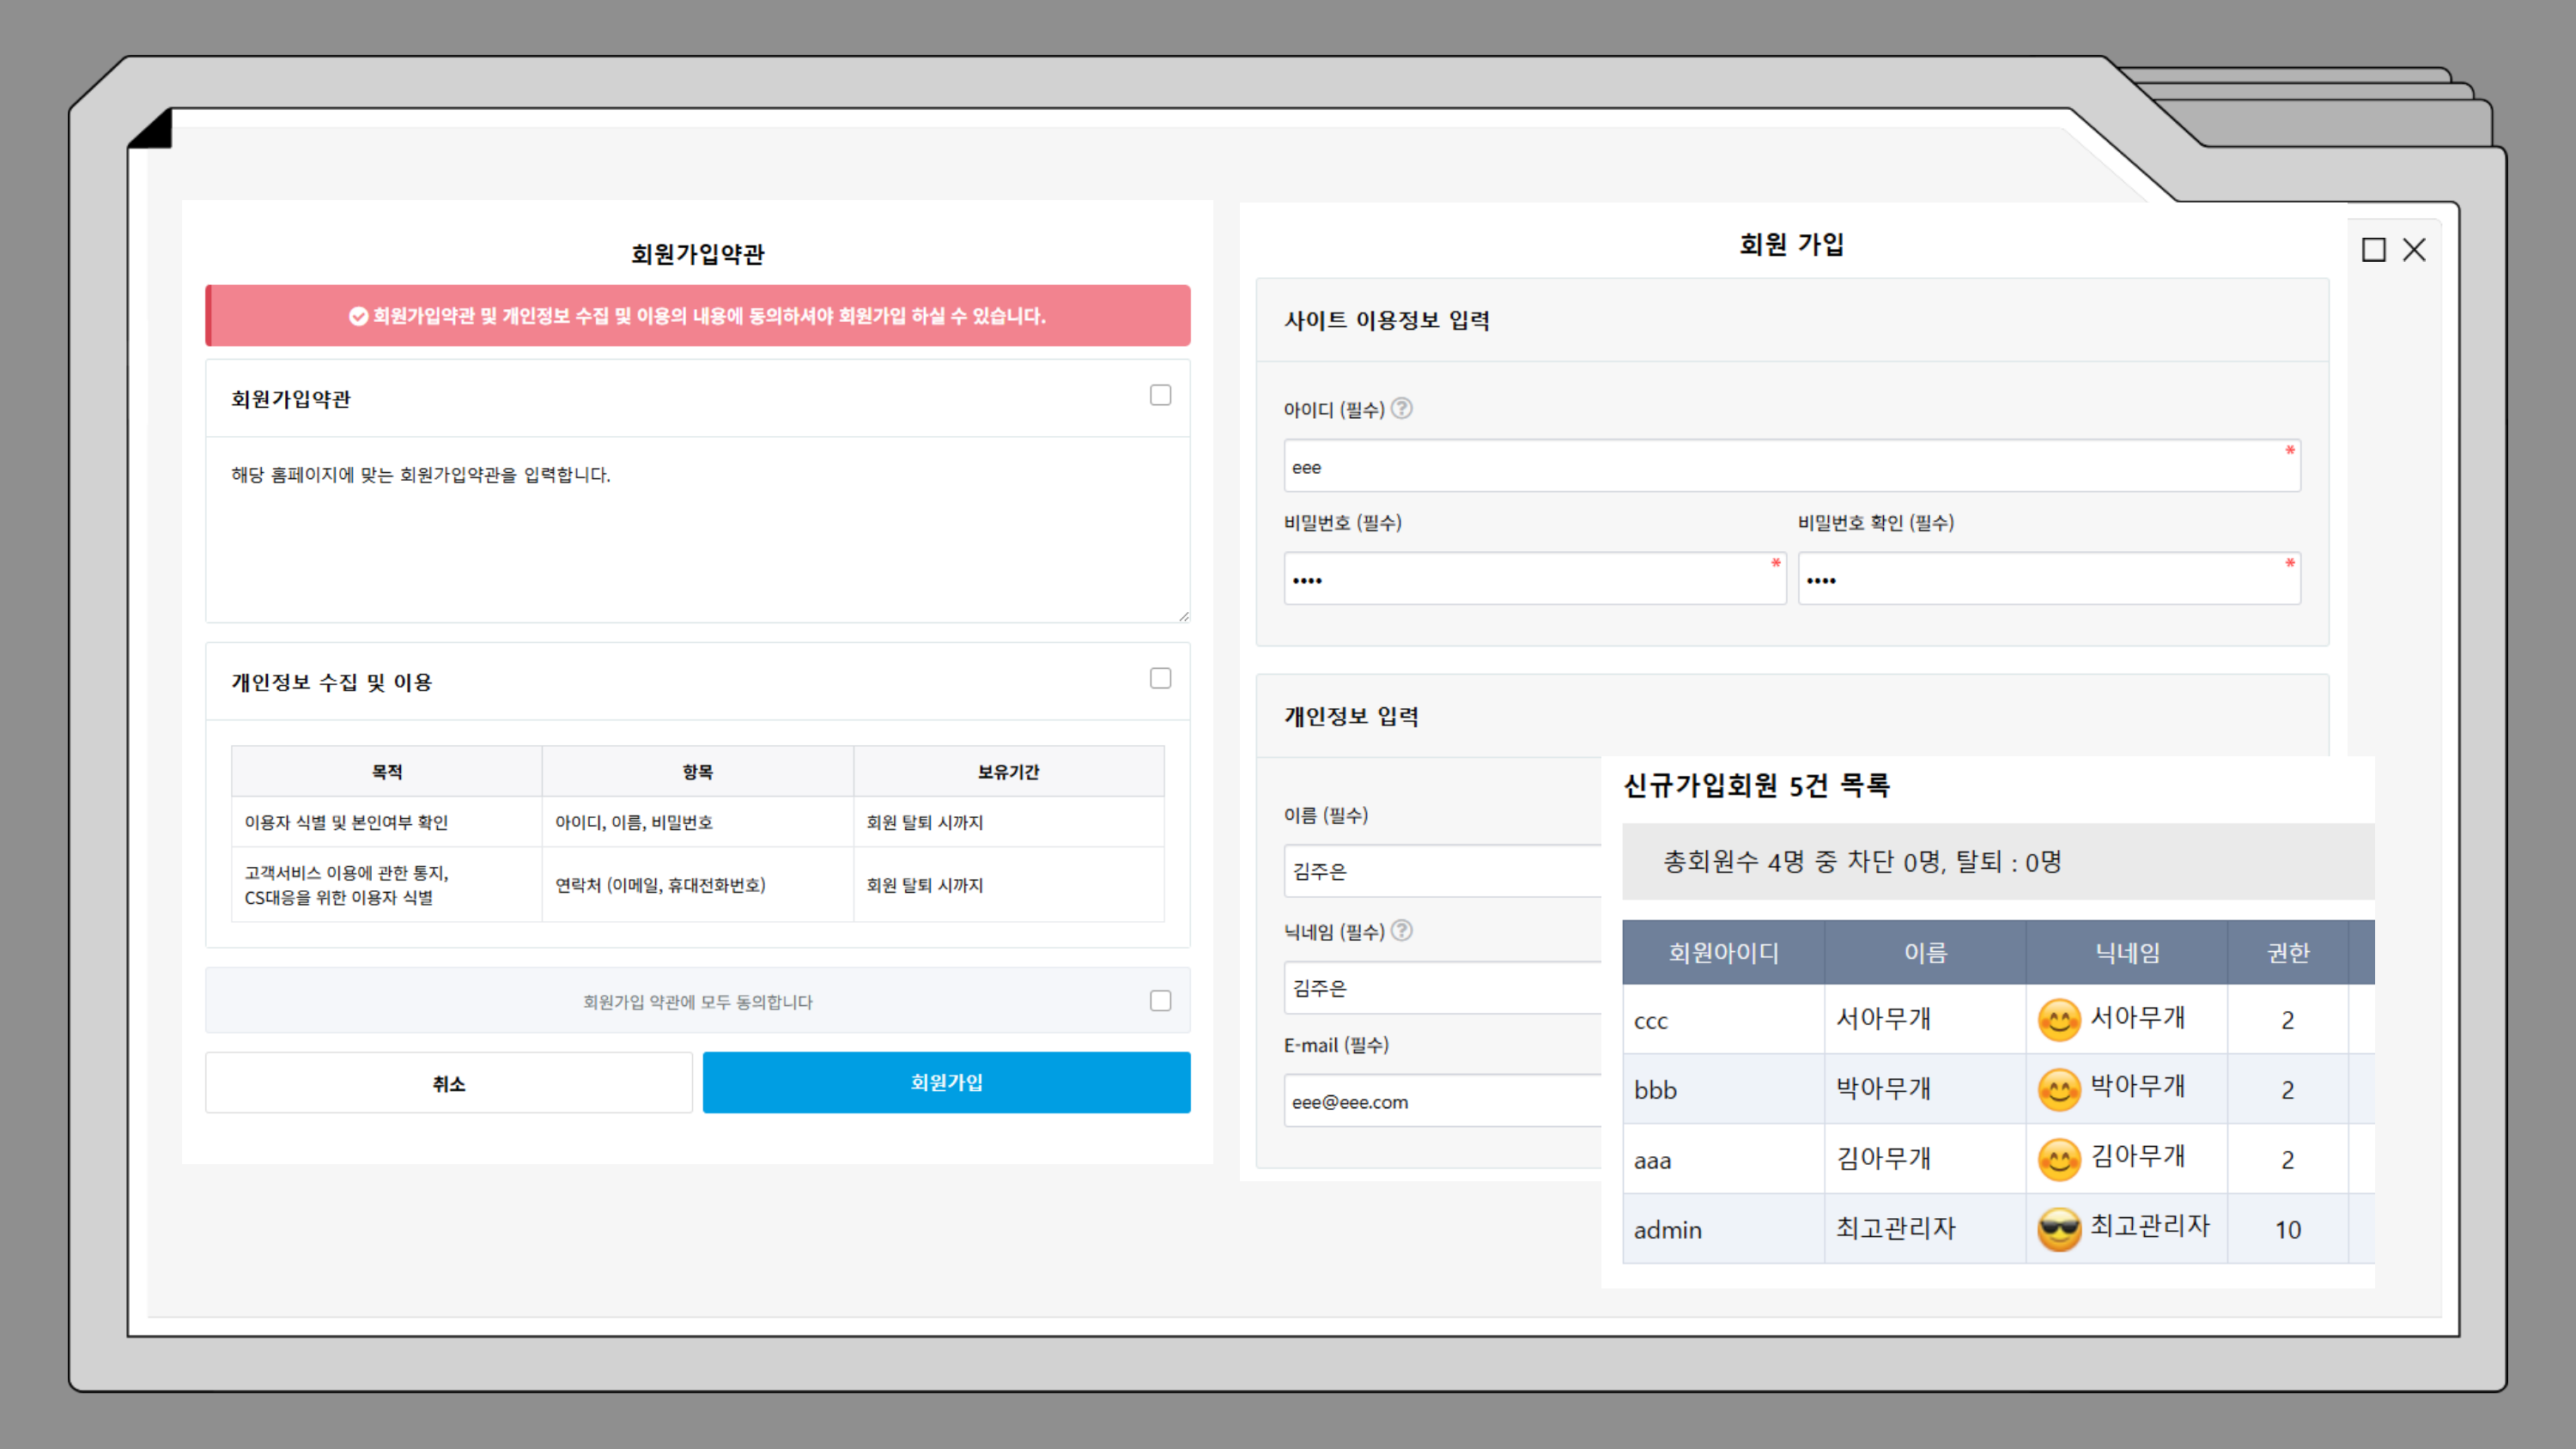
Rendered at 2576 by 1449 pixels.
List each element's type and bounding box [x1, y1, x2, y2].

picture [68, 55, 2508, 1393]
